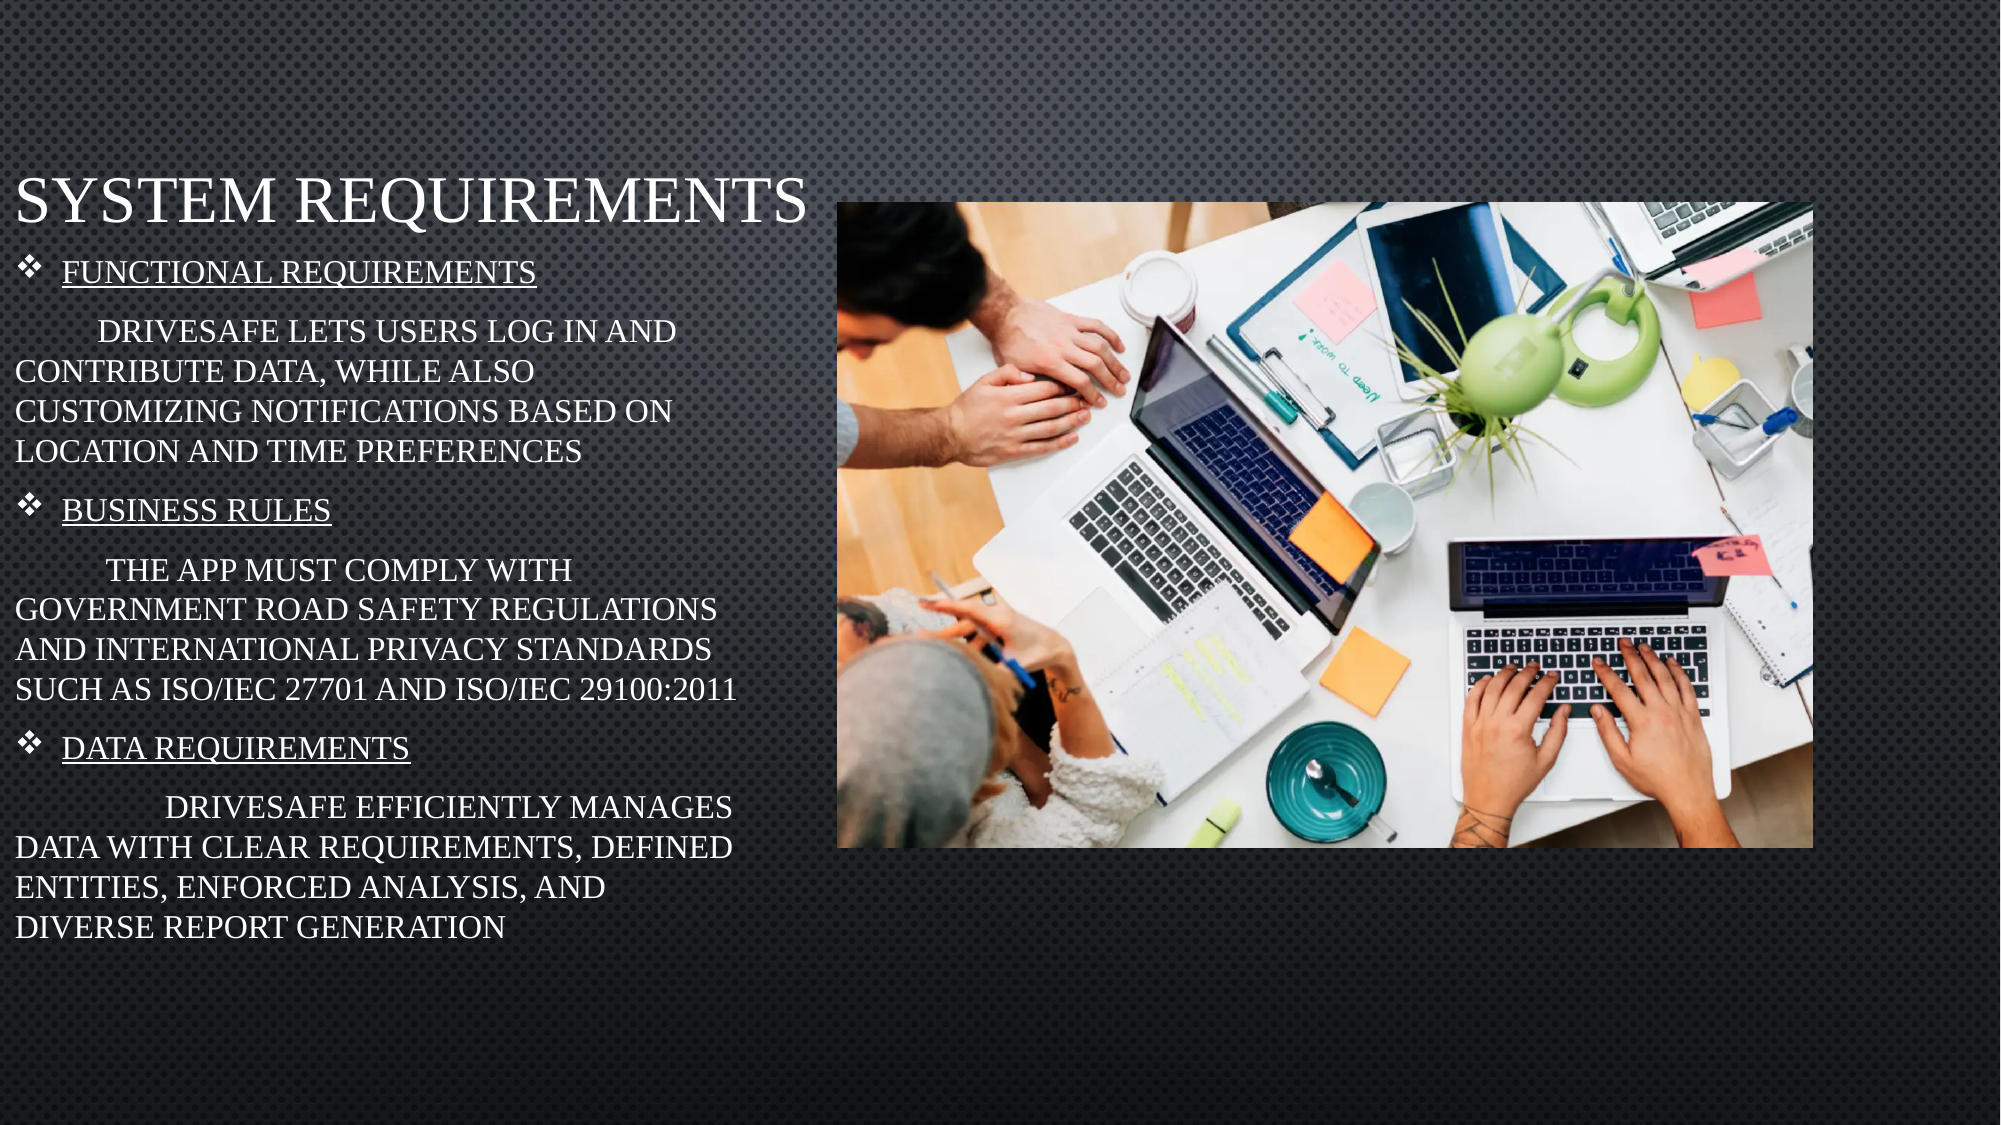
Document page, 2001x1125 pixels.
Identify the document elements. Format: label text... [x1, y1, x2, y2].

title SYSTEM REQUIREMENTS [0, 71, 842, 244]
list FUNCTIONAL REQUIREMENTS DriveSafe lets users log in and contribute data, while also customizing notifications based on location and time preferences BUSINESS RULES The app must comply with government road safety regulations and international privacy standards such as ISO/IEC 27701 and ISO/IEC 29100:2011 DATA REQUIREMENTS DriveSafe efficiently manages data with clear requirements, defined entities, enforced analysis, and diverse report generation [0, 202, 770, 994]
picture [0, 0, 2001, 1125]
